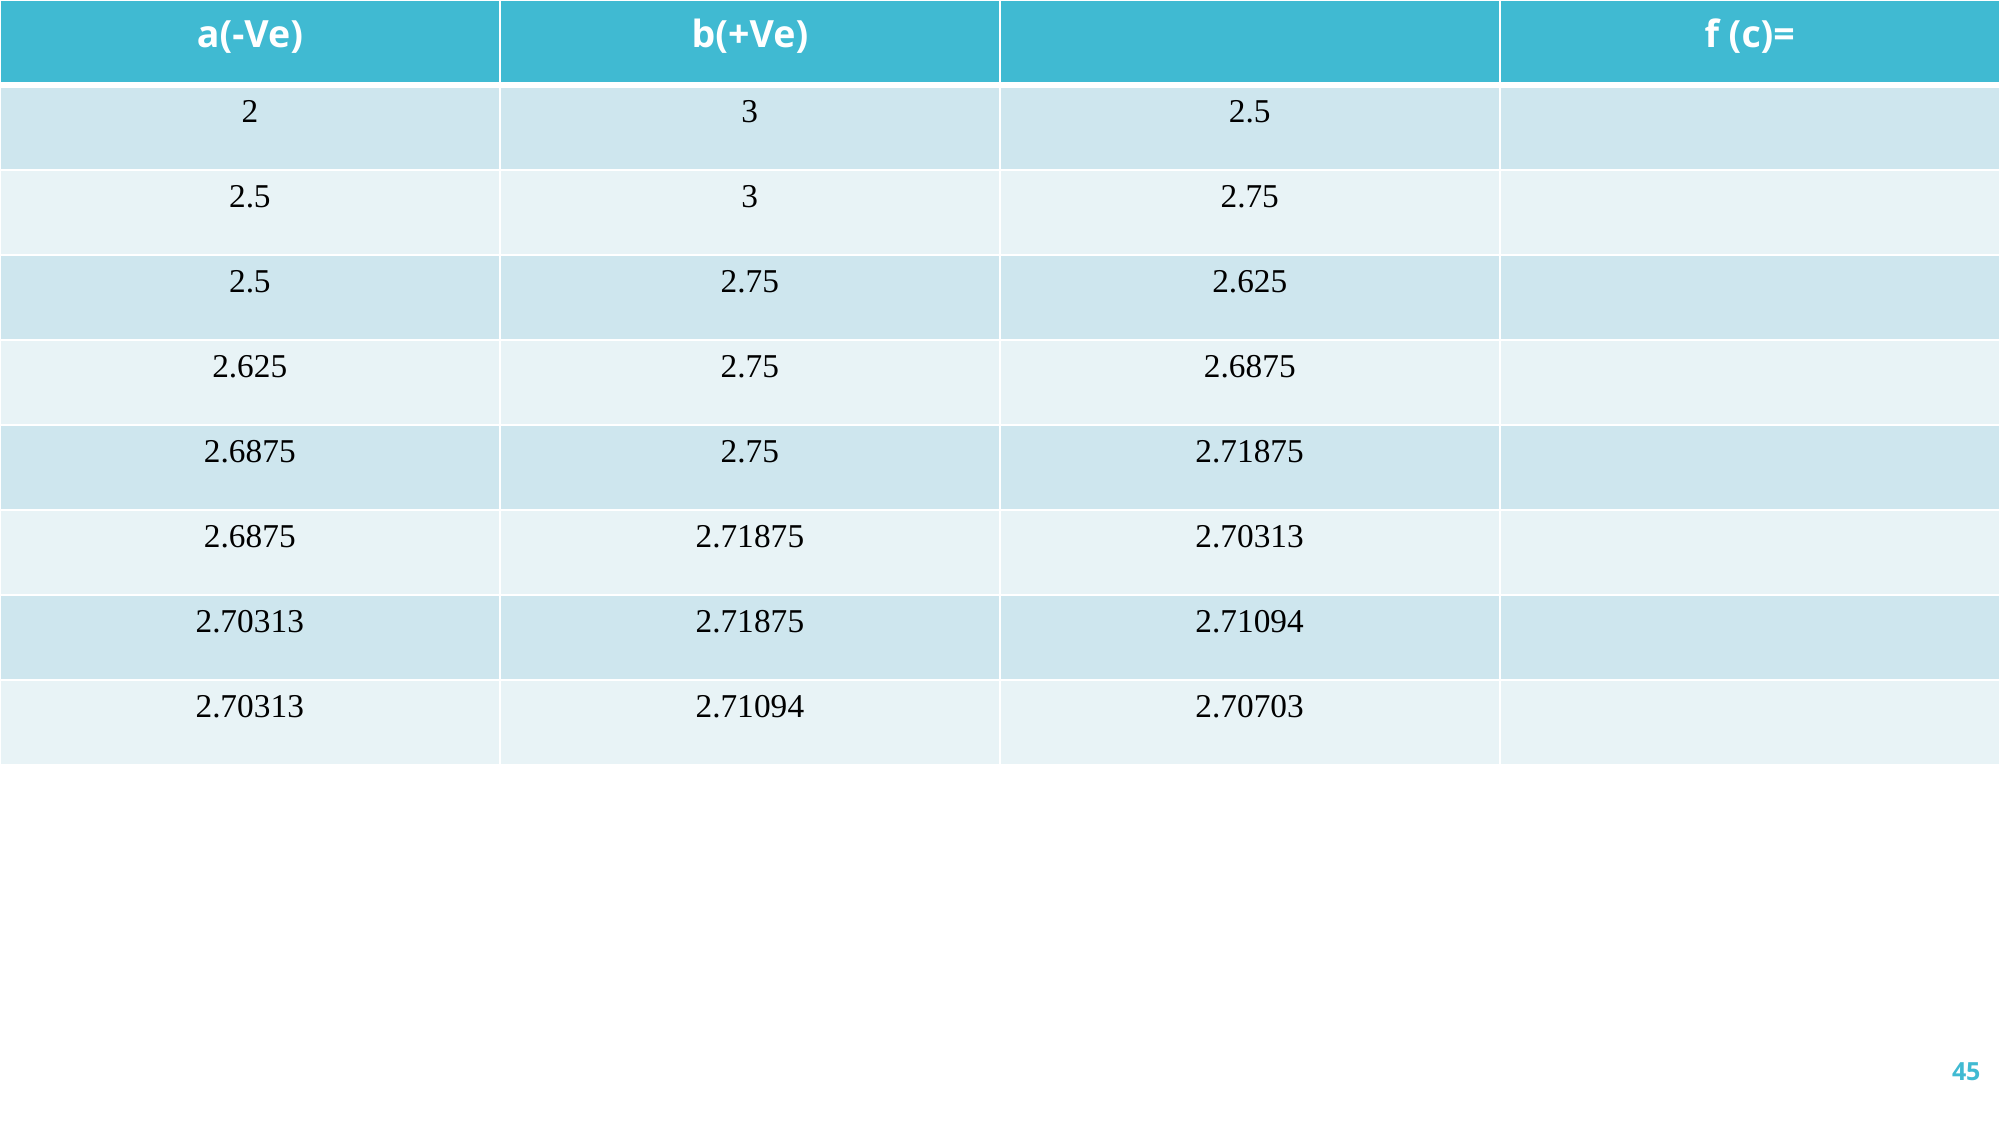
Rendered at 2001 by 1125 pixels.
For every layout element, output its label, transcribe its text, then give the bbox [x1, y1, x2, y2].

slide_number 45 [1744, 1042, 1996, 1103]
